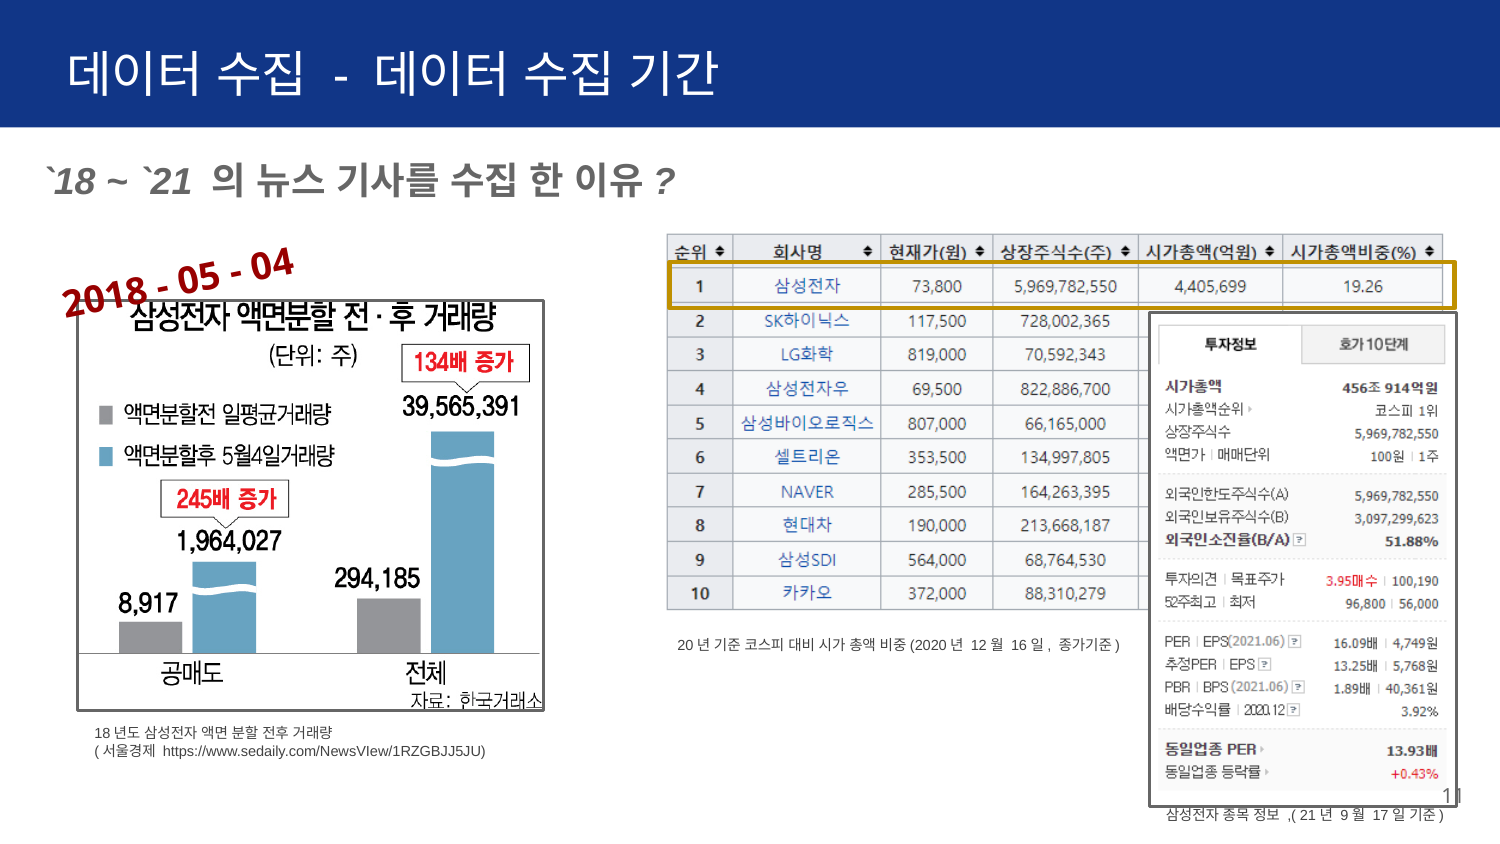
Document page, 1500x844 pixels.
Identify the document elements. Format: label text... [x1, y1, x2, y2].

text_box `18 ~ `21 의 뉴스 기사를 수집 한 이유? [0, 128, 718, 231]
slide_number ‹#› [1389, 764, 1480, 830]
text_box 20년 기준 코스피 대비 시가 총액 비중(2020년 12월 16일, 종가기준) [662, 627, 1145, 663]
text_box 18년도 삼성전자 액면 분할 전후 거래량 (서울경제 https://www.sedaily.com/NewsVIew/1RZGBJJ5JU) [79, 709, 605, 775]
picture [79, 301, 543, 710]
text_box 2018 - 05 - 04 [38, 208, 335, 350]
title 데이터 수집 - 데이터 수집 기간 [51, 20, 1449, 123]
picture [662, 229, 1455, 806]
text_box 삼성전자 종목 정보 ,( 21년 9월 17일 기준) [1150, 797, 1500, 833]
